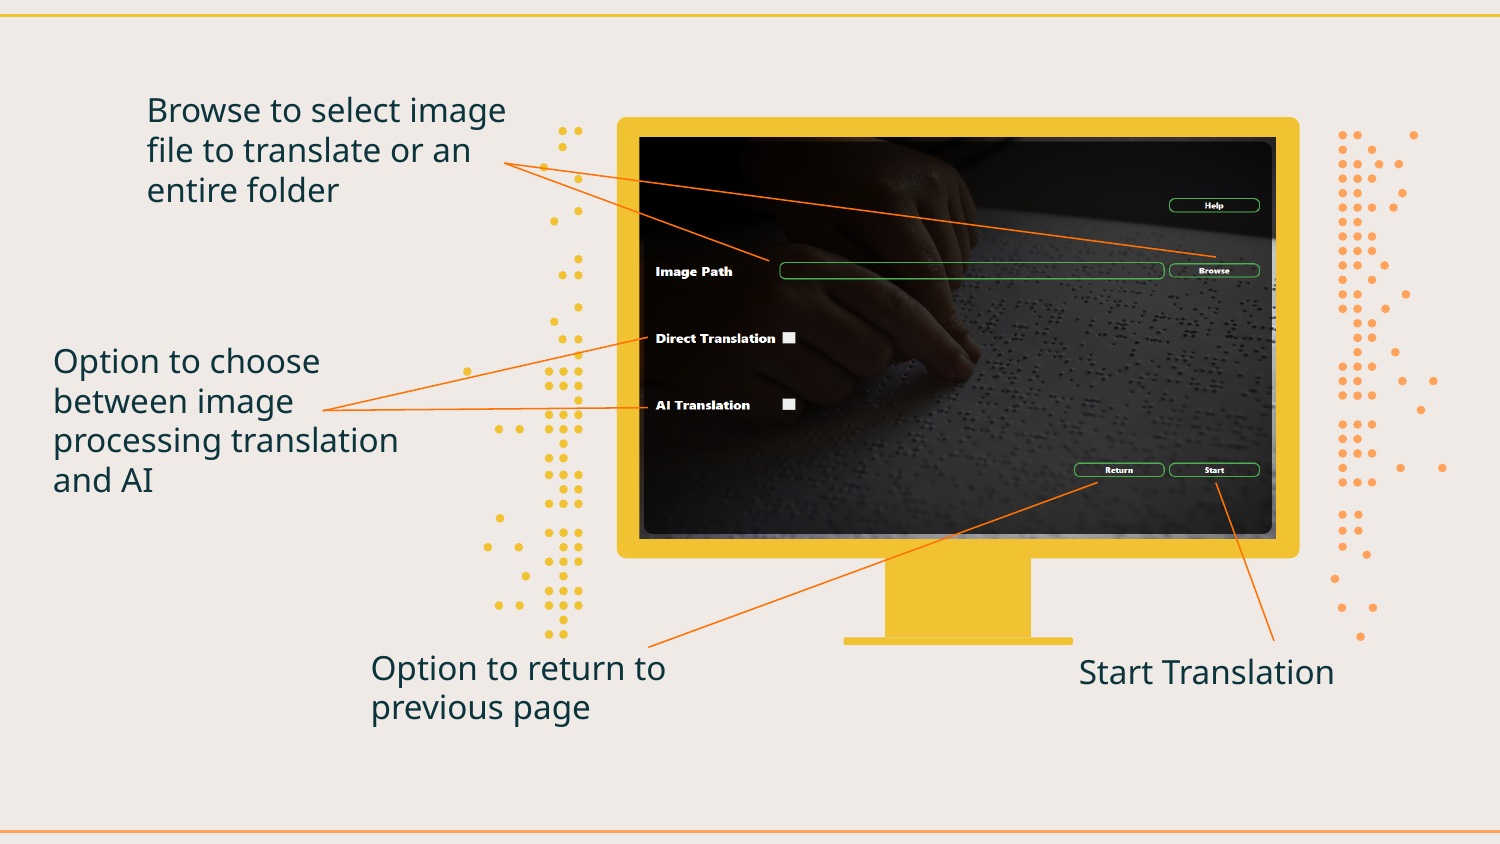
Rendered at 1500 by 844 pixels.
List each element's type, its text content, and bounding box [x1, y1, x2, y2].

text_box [504, 162, 1217, 258]
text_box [322, 407, 649, 411]
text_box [647, 482, 1098, 648]
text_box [462, 126, 611, 335]
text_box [322, 336, 649, 407]
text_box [462, 421, 611, 642]
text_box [616, 116, 1300, 646]
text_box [1215, 482, 1275, 641]
text_box Option to choose between image processing translation and AI [37, 324, 457, 487]
text_box Start Translation [1063, 636, 1485, 844]
text_box Browse to select image file to translate or an entire folder [131, 74, 553, 287]
text_box Option to return to previous page [355, 631, 777, 844]
picture [639, 137, 1277, 539]
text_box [1306, 126, 1447, 642]
